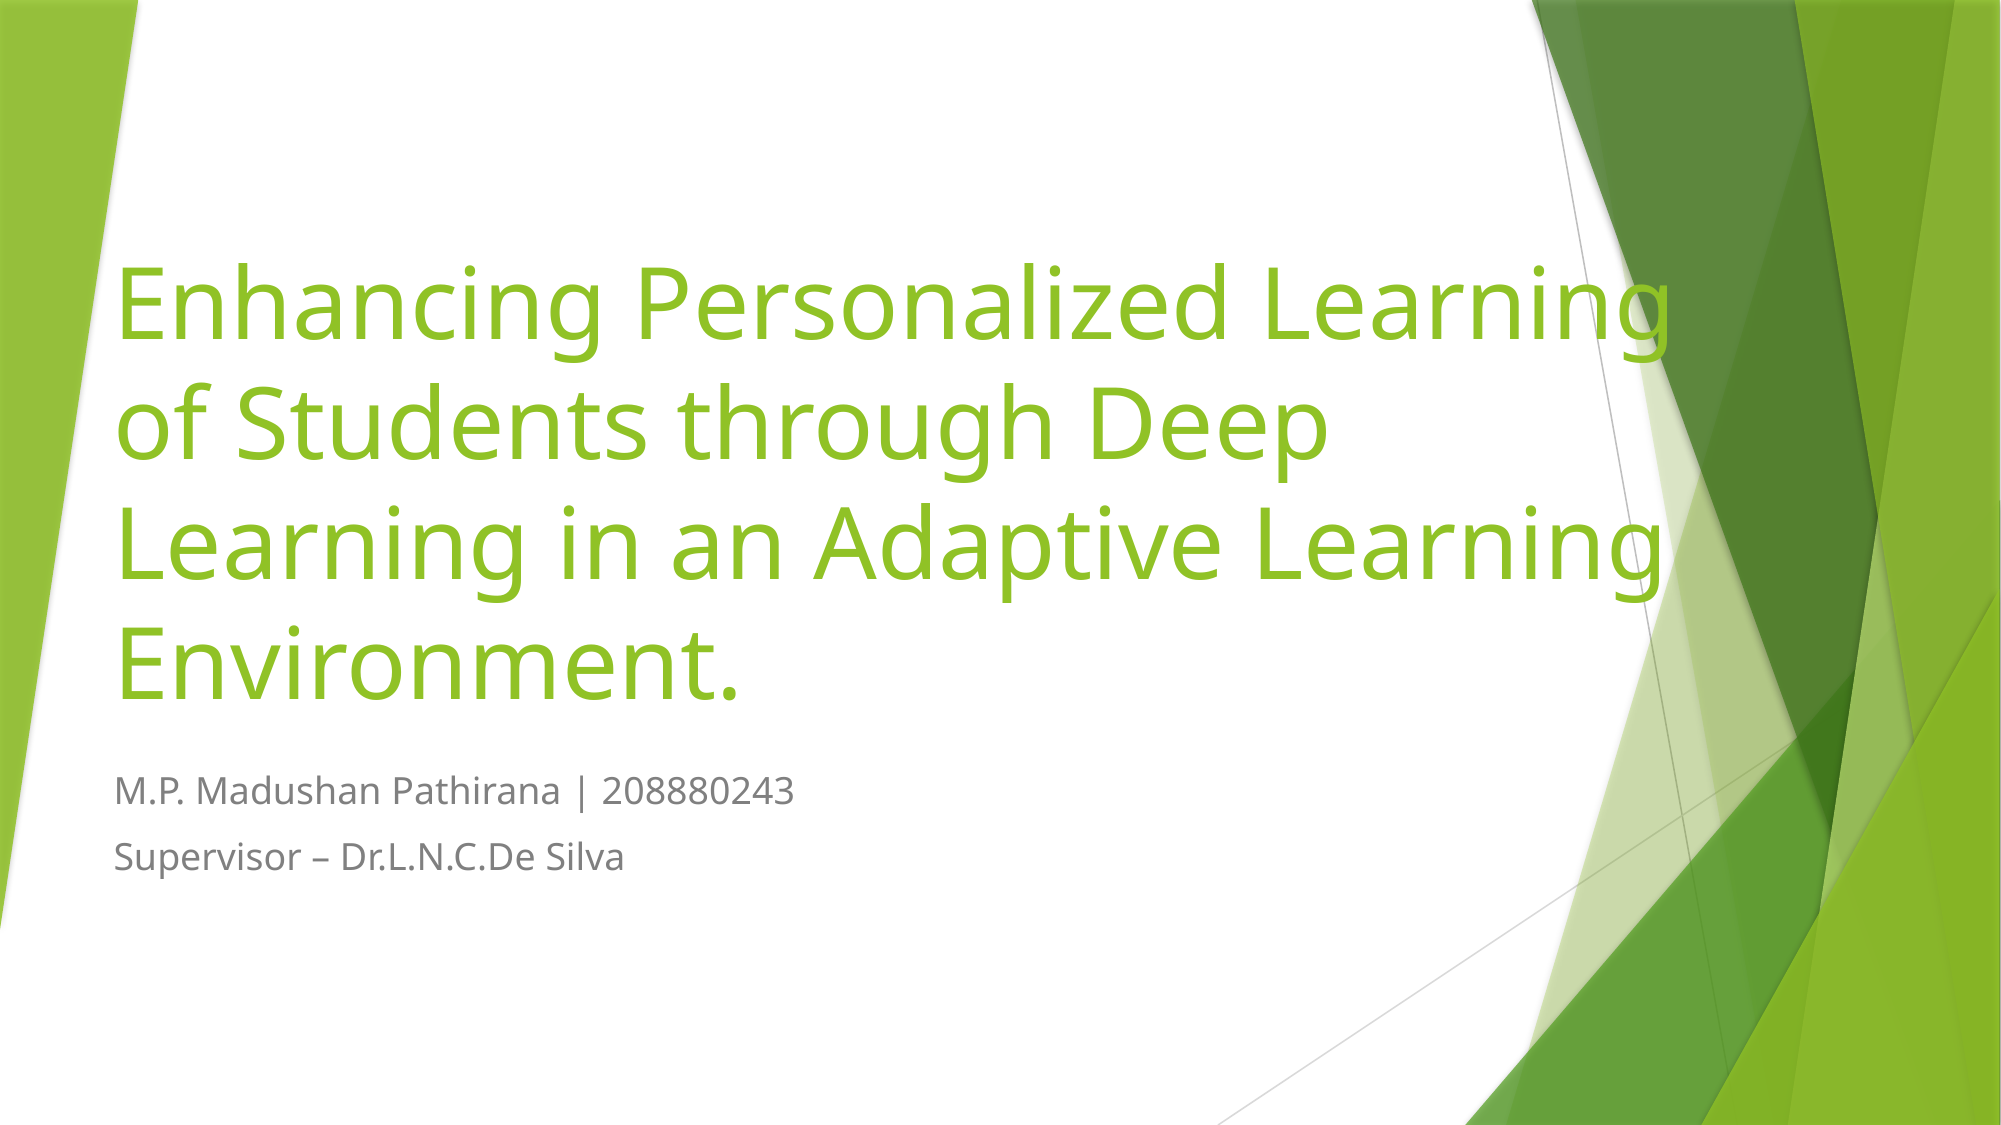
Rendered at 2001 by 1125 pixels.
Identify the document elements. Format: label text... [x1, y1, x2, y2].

subtitle M.P. Madushan Pathirana | 208880243 Supervisor – Dr.L.N.C.De Silva [98, 759, 1681, 1031]
title Enhancing Personalized Learning of Students through Deep Learning in an Adaptive Learning Environment. [98, 335, 1732, 728]
